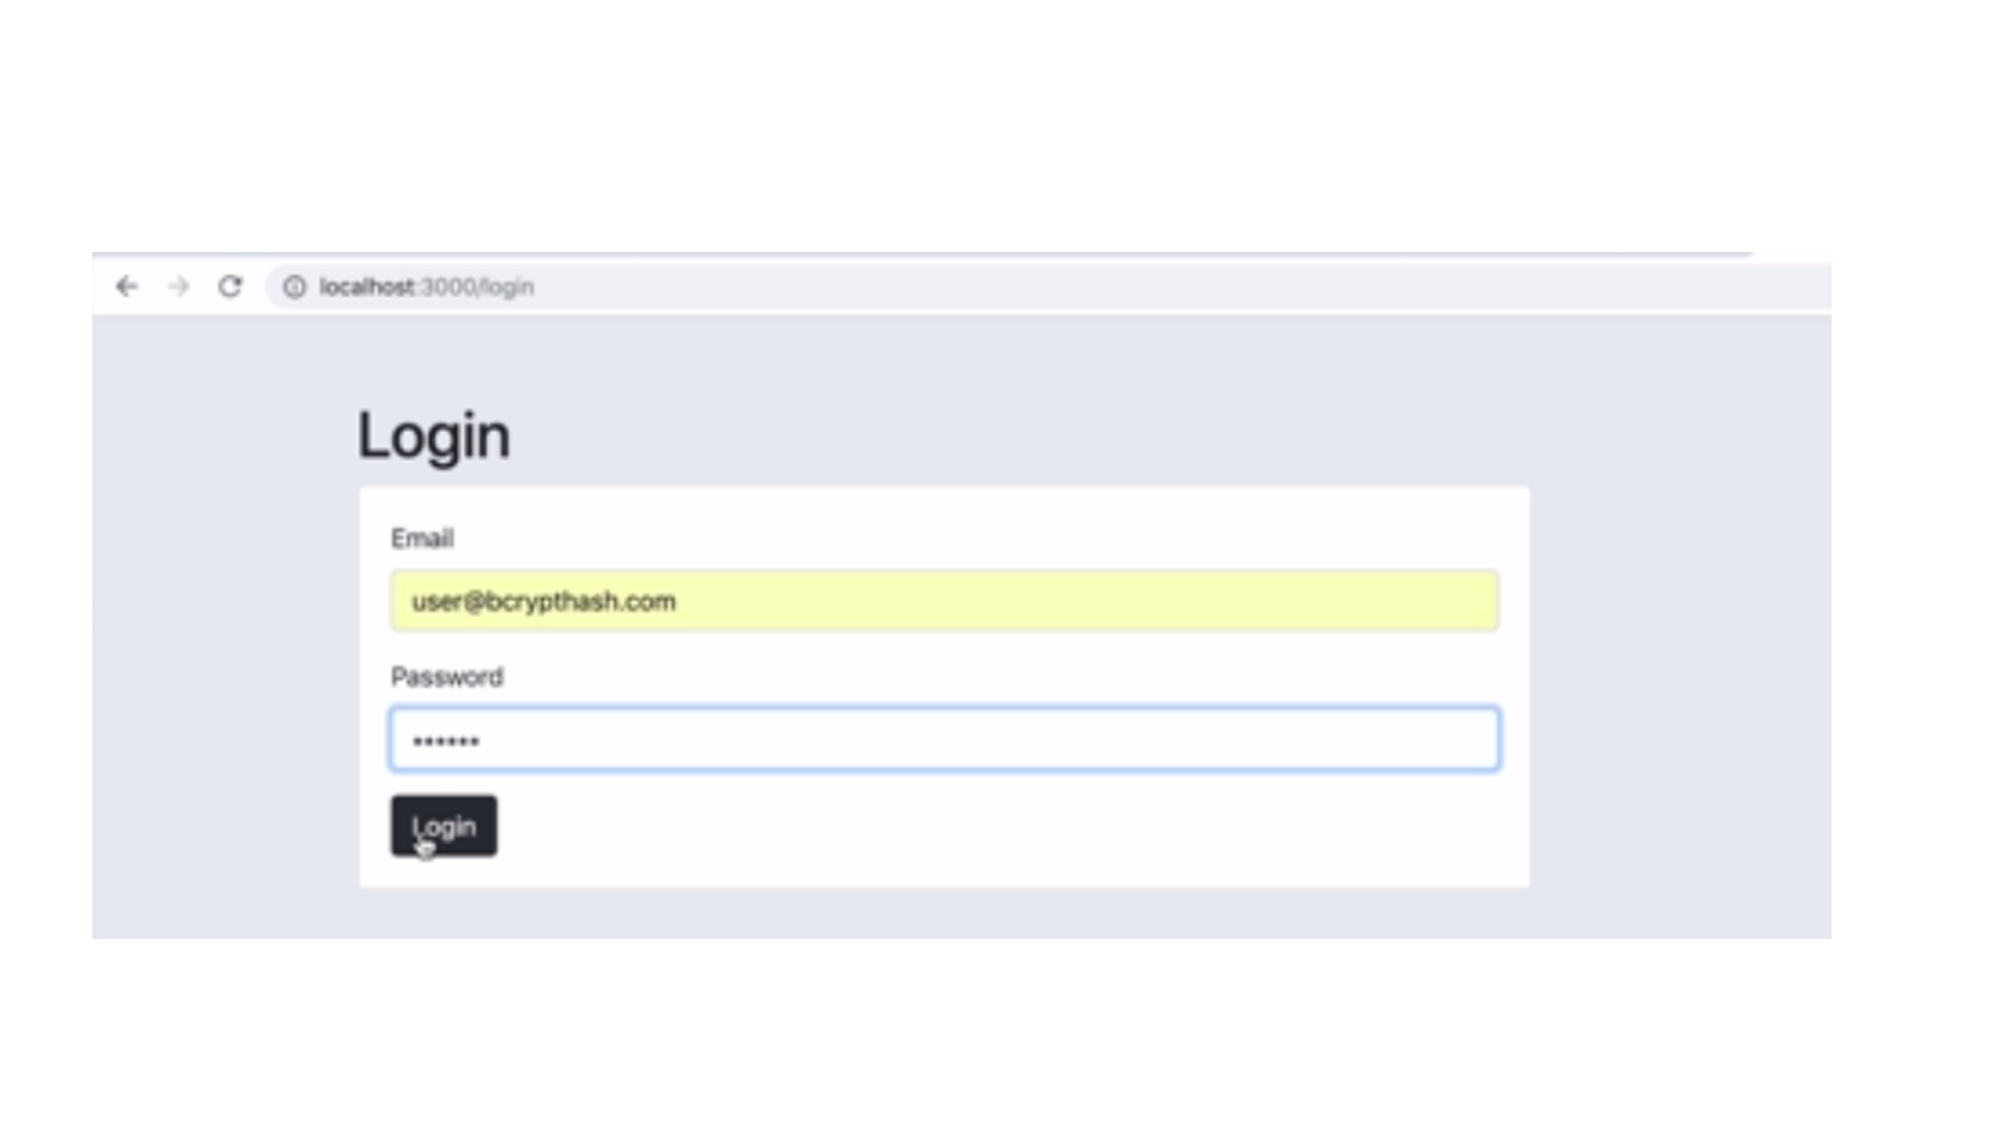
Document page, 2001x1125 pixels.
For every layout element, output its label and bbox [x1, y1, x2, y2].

picture [92, 252, 1832, 939]
